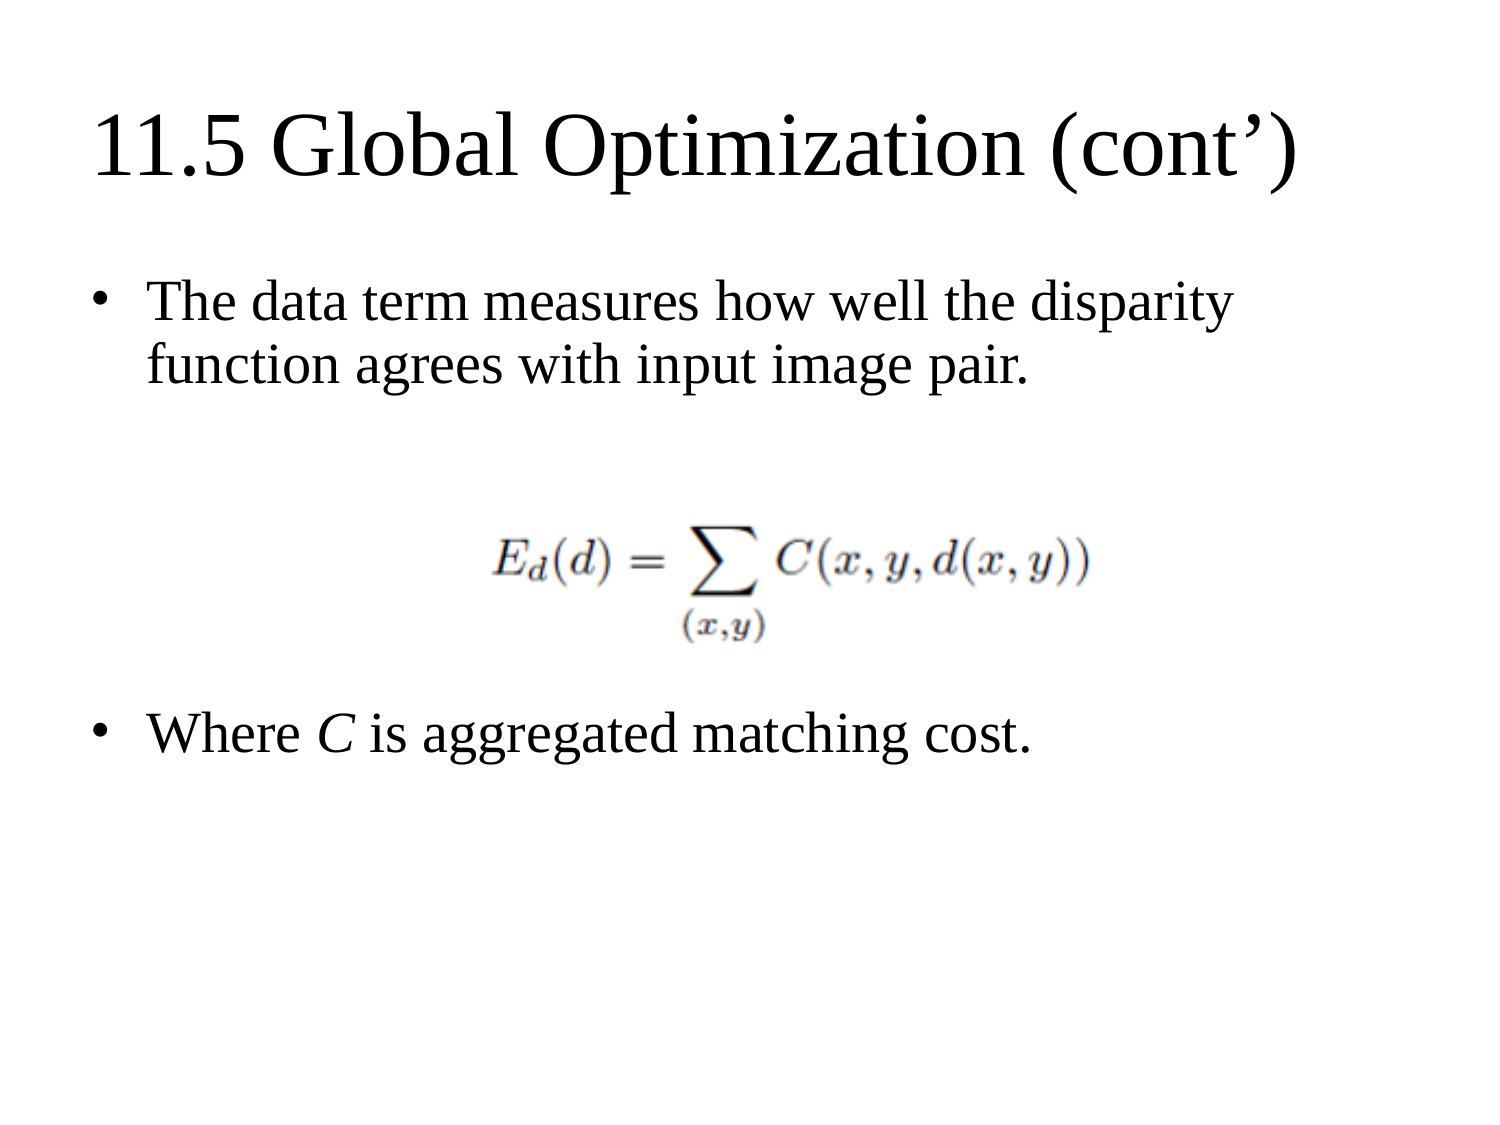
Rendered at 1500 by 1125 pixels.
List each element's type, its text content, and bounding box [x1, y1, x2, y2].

list The data term measures how well the disparity function agrees with input image pair. Where C is aggregated matching cost. [75, 262, 1425, 1101]
title 11.5 Global Optimization (cont’) [75, 45, 1425, 233]
picture [480, 501, 1121, 659]
